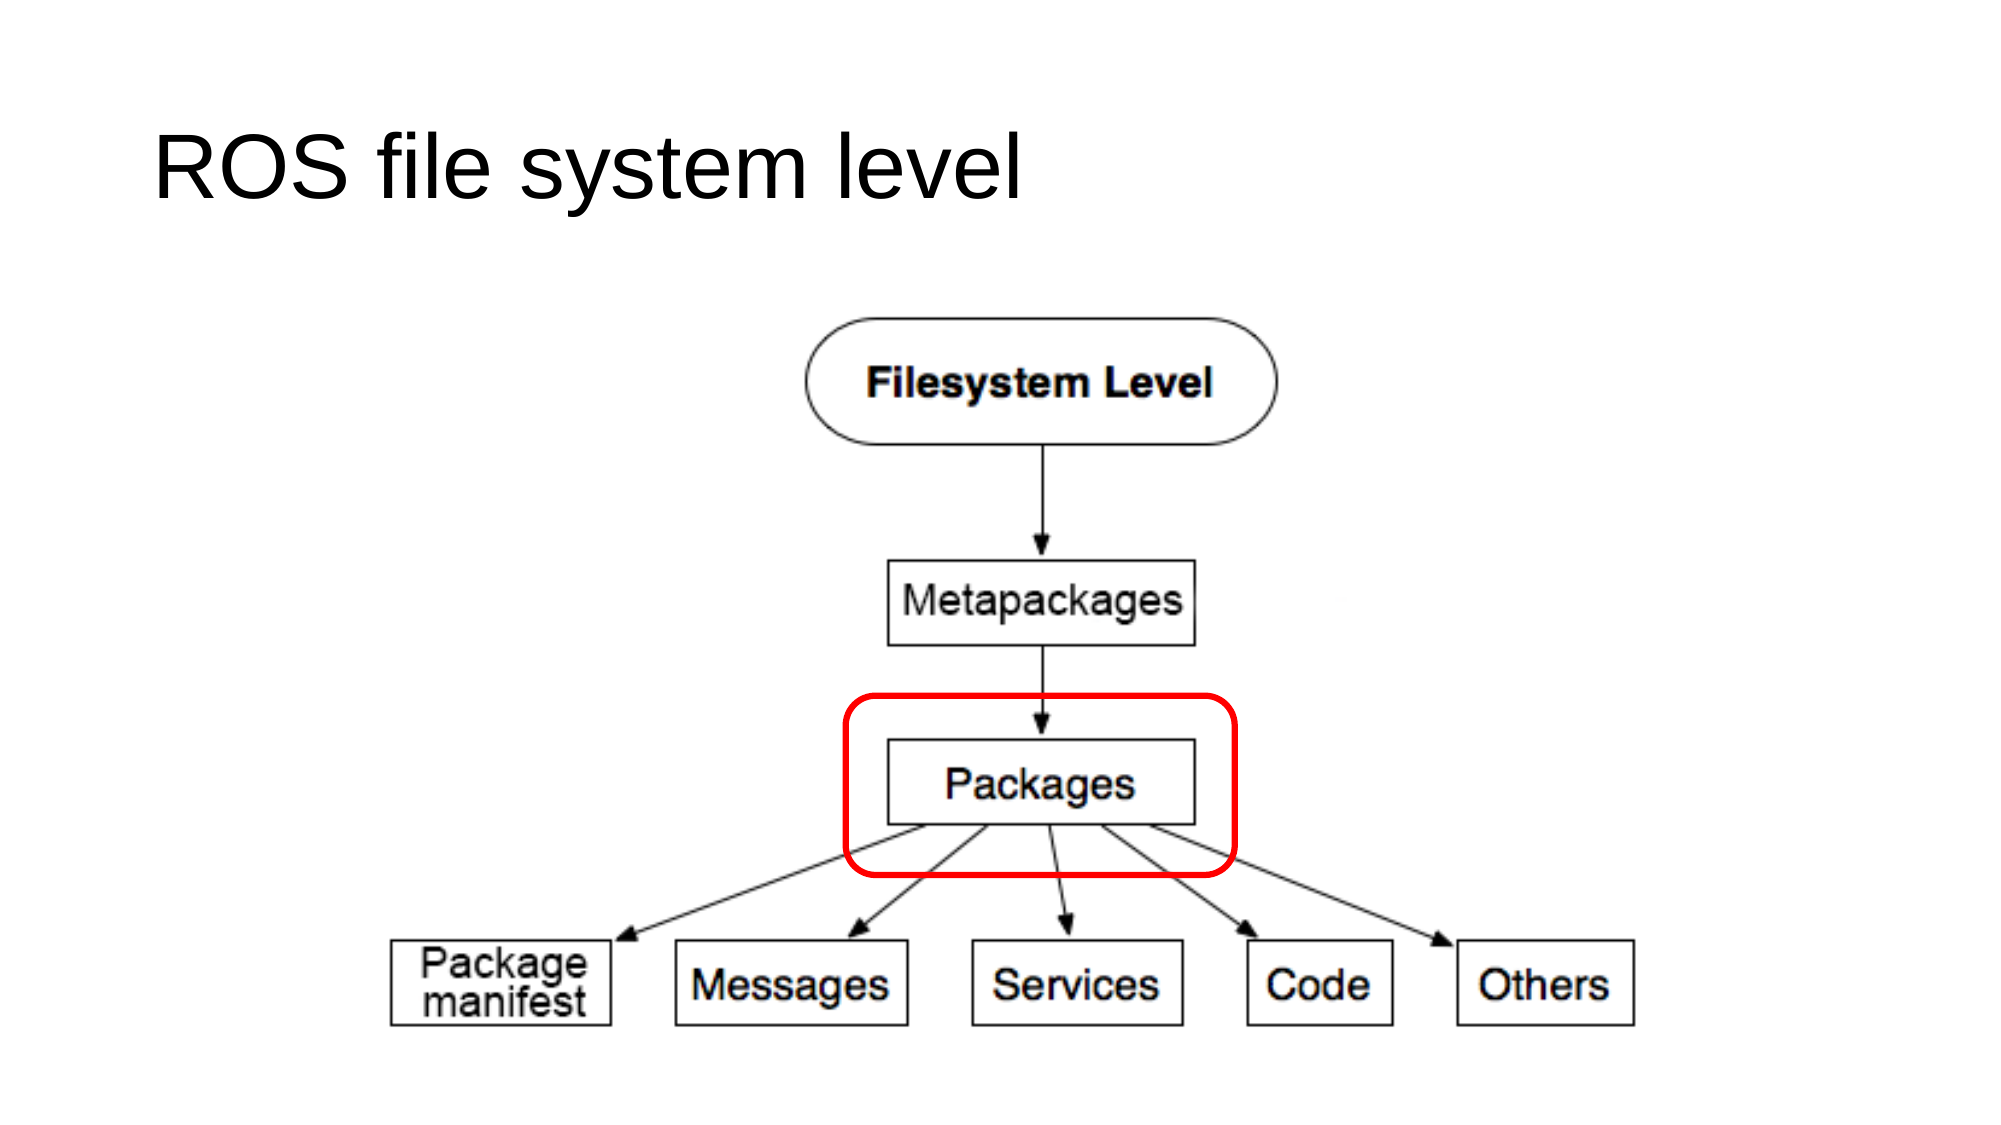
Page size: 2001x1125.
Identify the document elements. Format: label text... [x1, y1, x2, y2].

picture [356, 277, 1643, 1044]
title ROS file system level [137, 59, 1863, 278]
